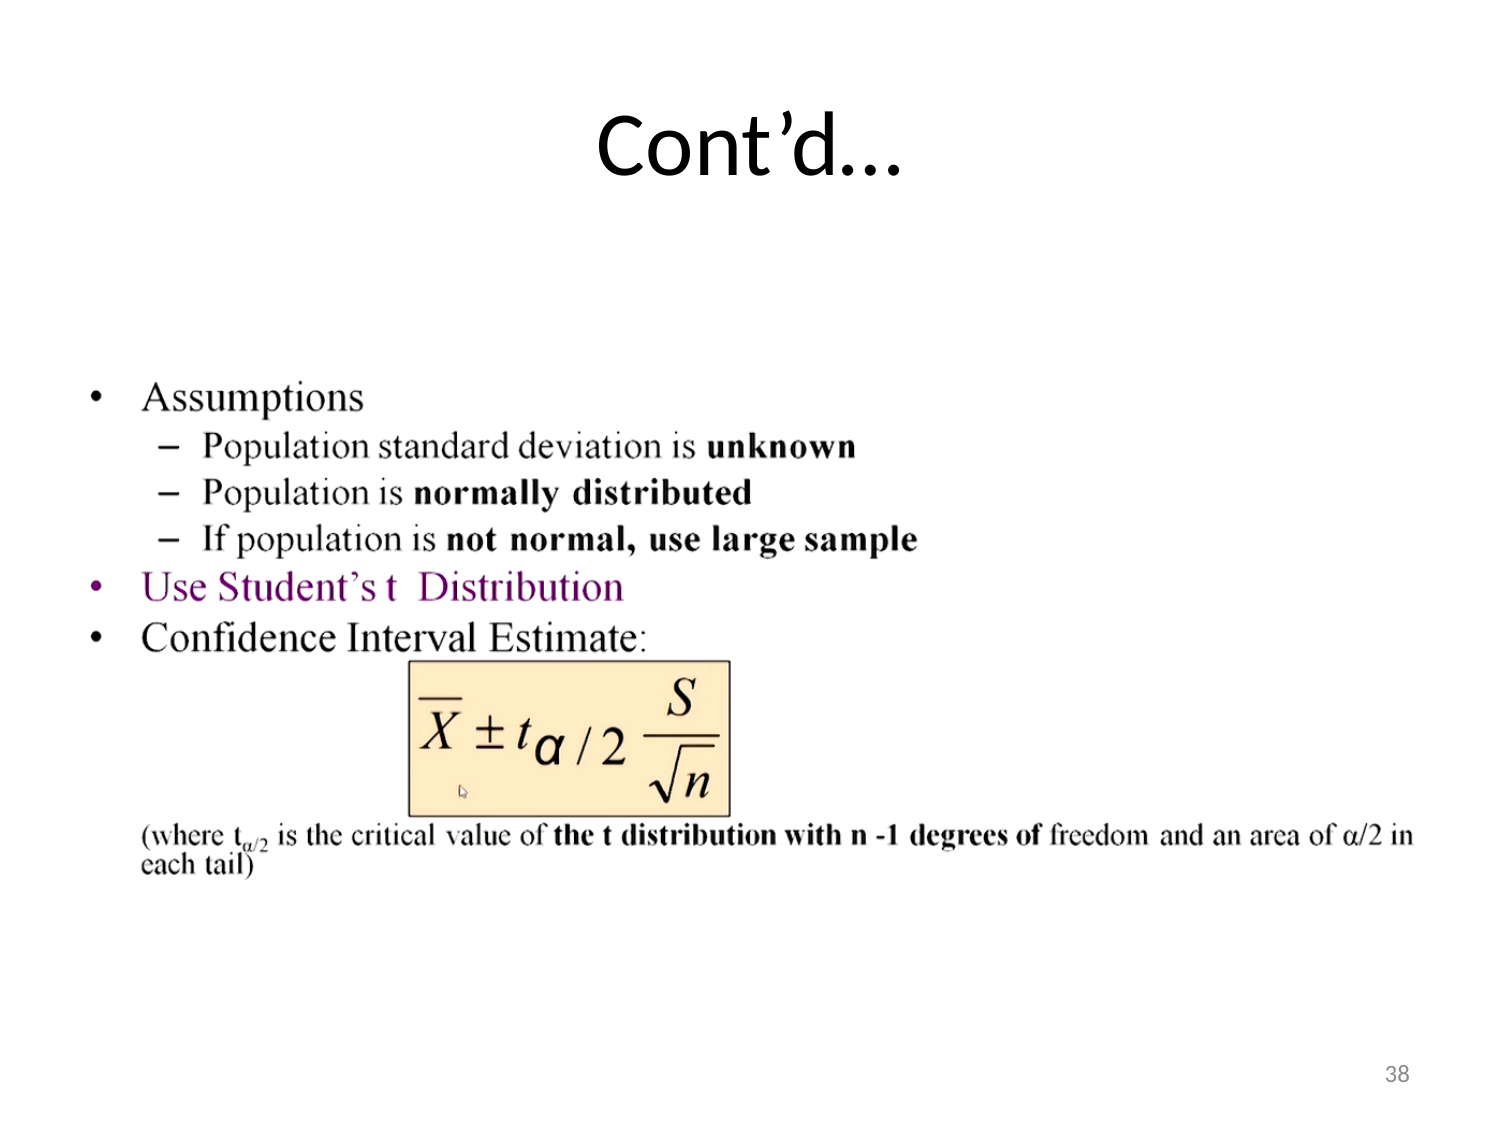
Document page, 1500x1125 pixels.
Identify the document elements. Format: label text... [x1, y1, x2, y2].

slide_number 38 [1074, 1042, 1425, 1103]
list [74, 376, 1426, 891]
title Cont’d… [75, 45, 1425, 233]
